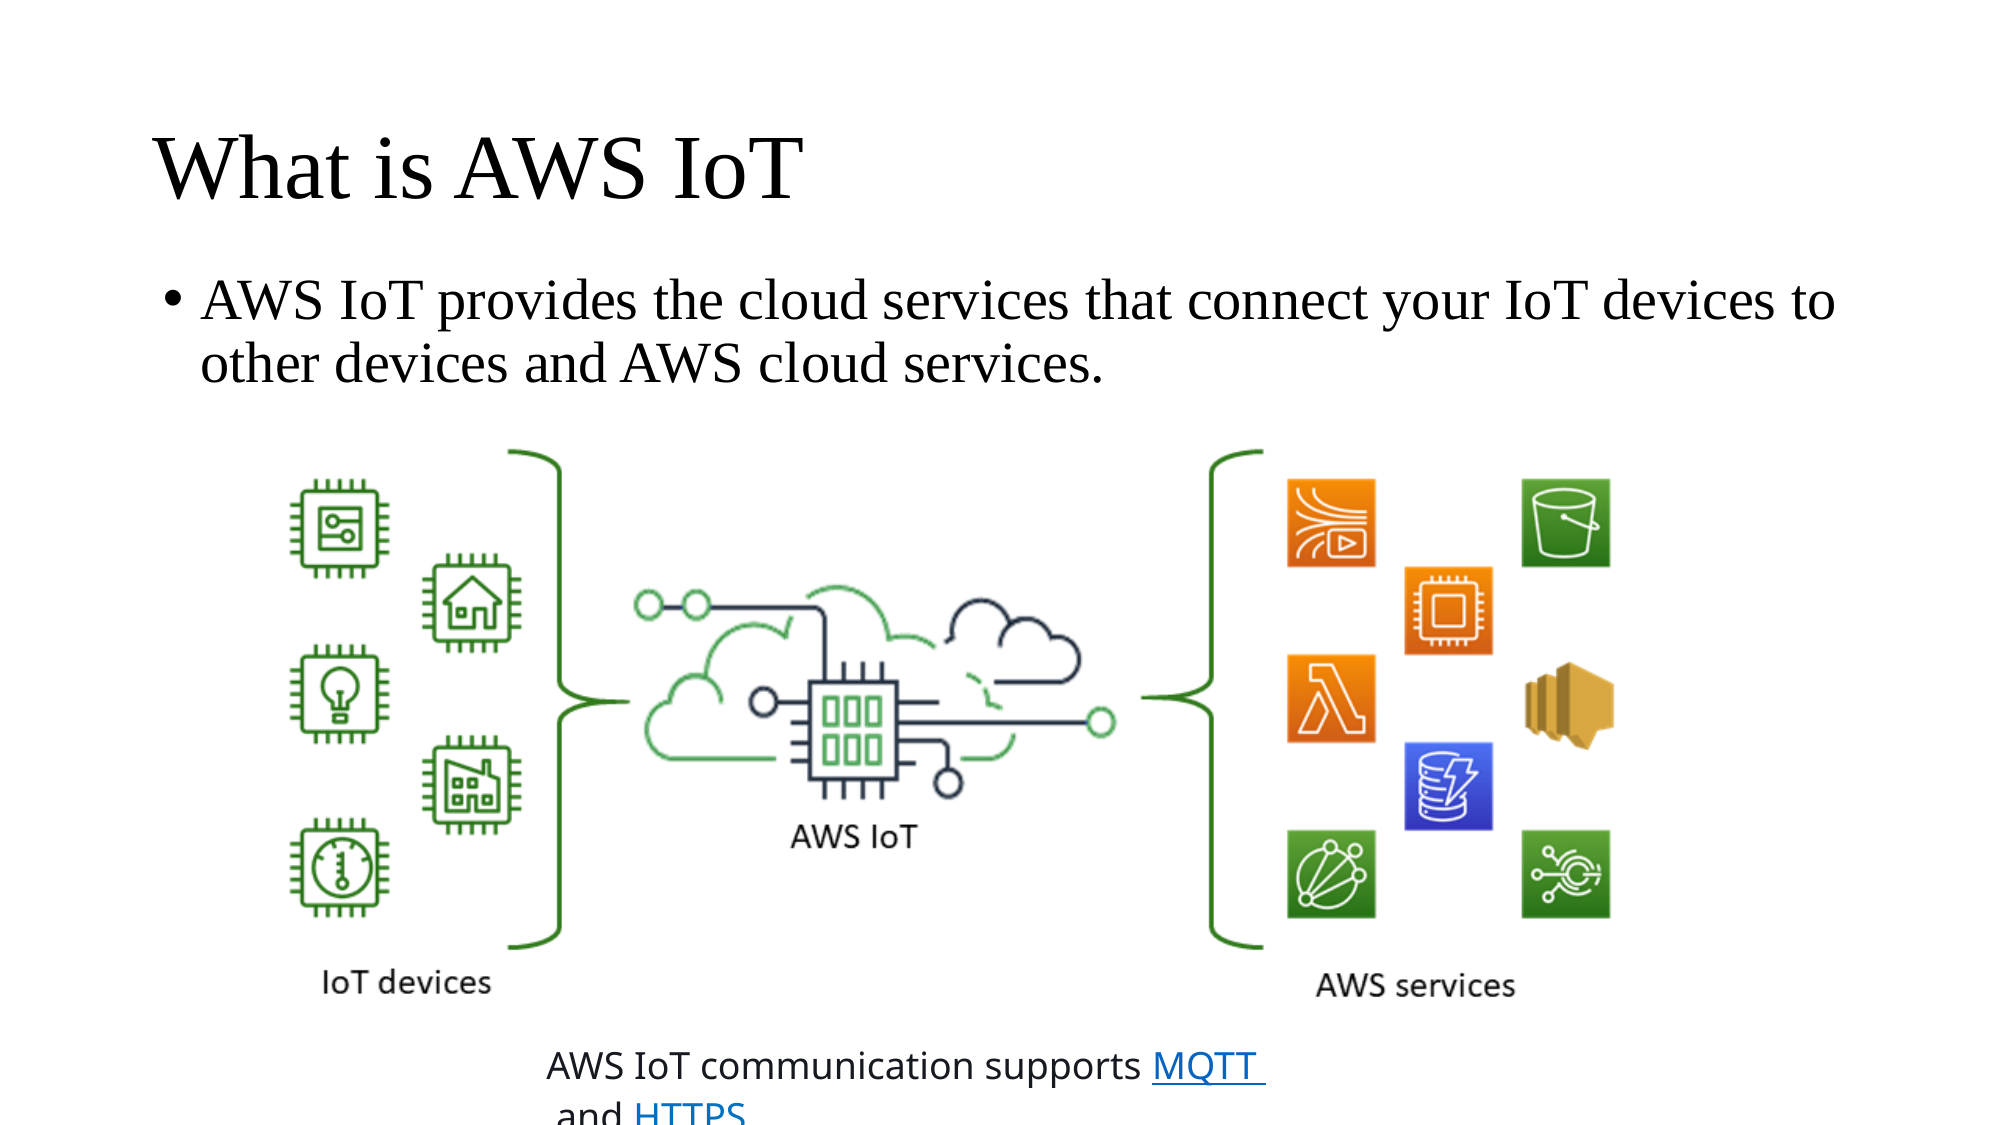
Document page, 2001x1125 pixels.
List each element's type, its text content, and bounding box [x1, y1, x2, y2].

list AWS IoT provides the cloud services that connect your IoT devices to other devices and AWS cloud services. [147, 261, 1873, 976]
picture [254, 418, 1669, 1044]
text_box AWS IoT communication supports MQTT and HTTPS. [531, 1044, 1406, 1125]
title What is AWS IoT [137, 59, 1863, 278]
